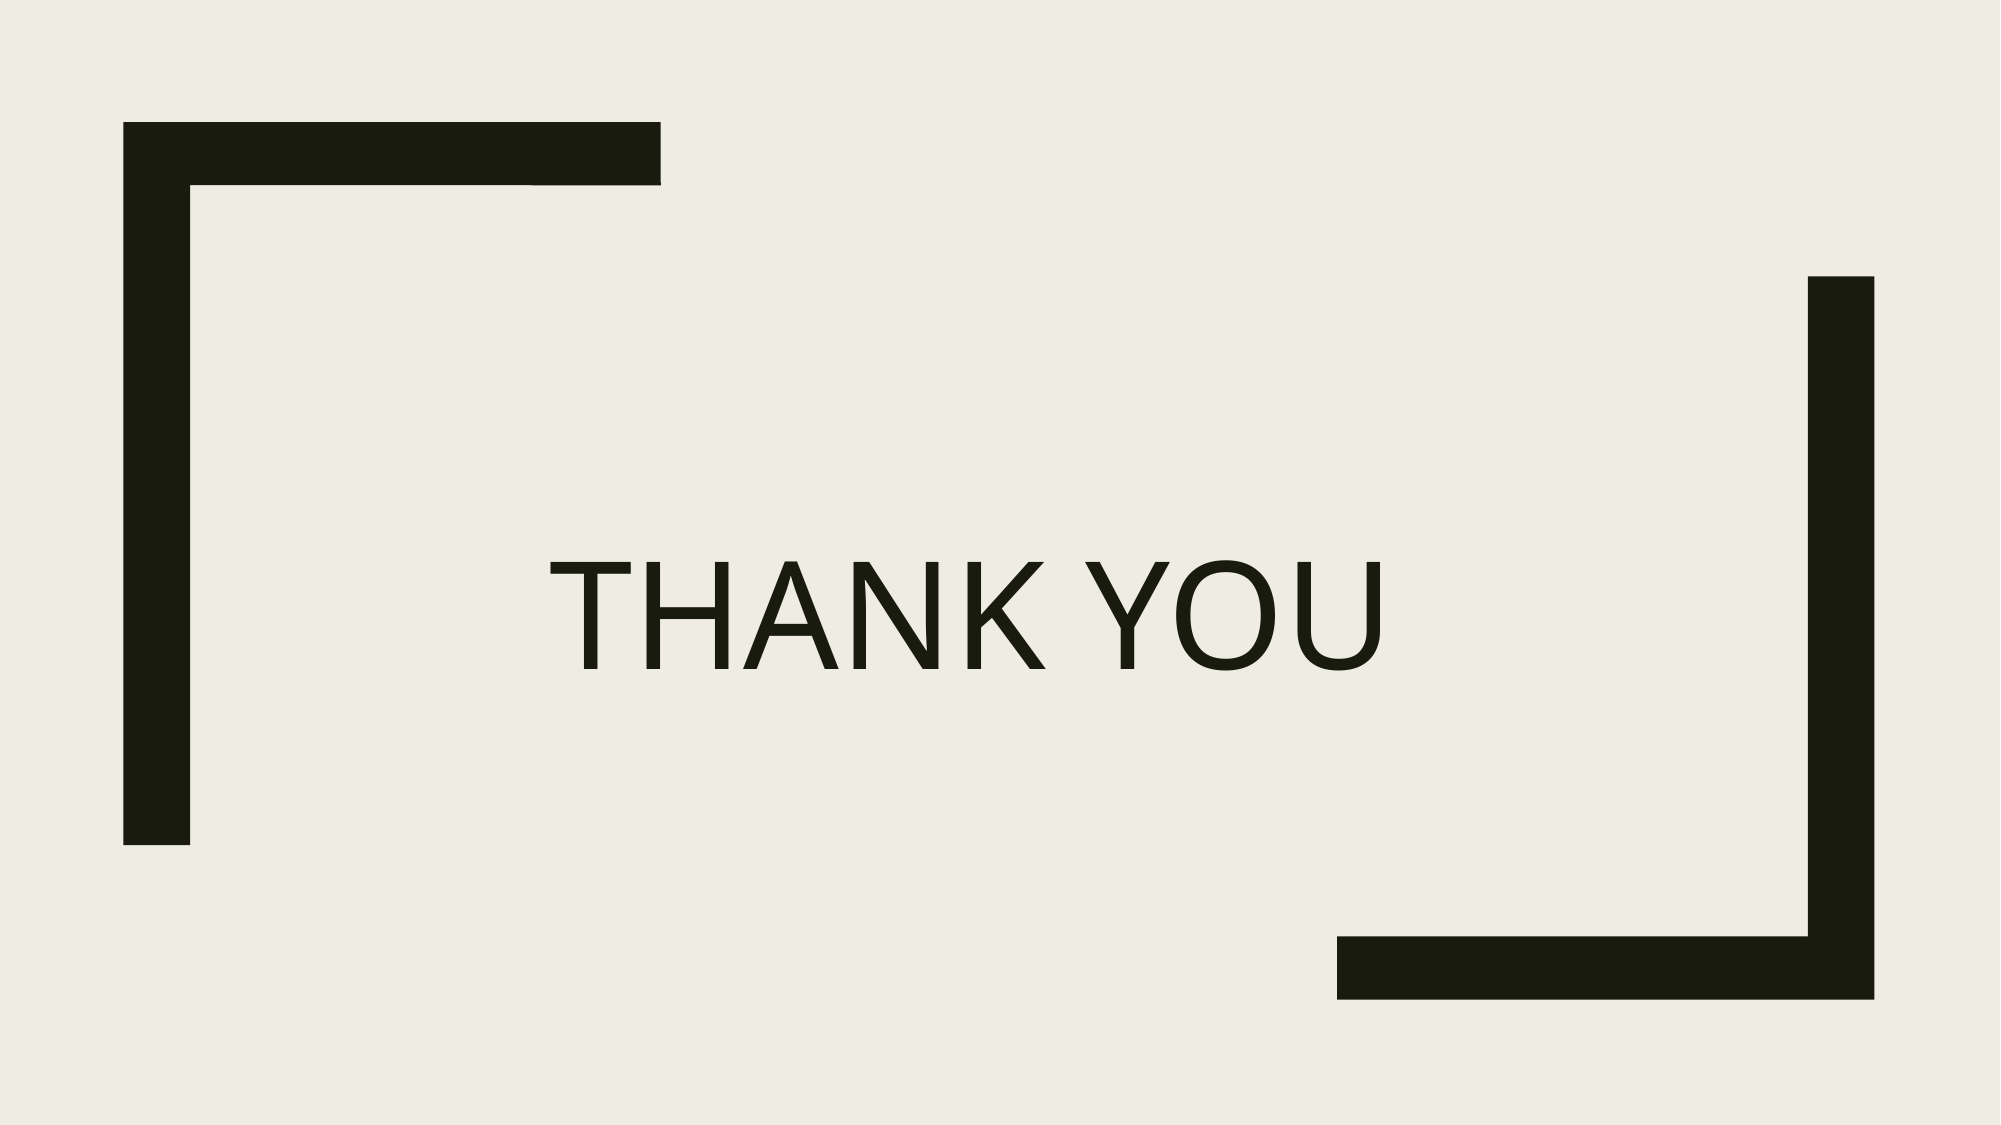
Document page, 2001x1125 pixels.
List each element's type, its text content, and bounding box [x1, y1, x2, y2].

title thank you [286, 365, 1658, 710]
